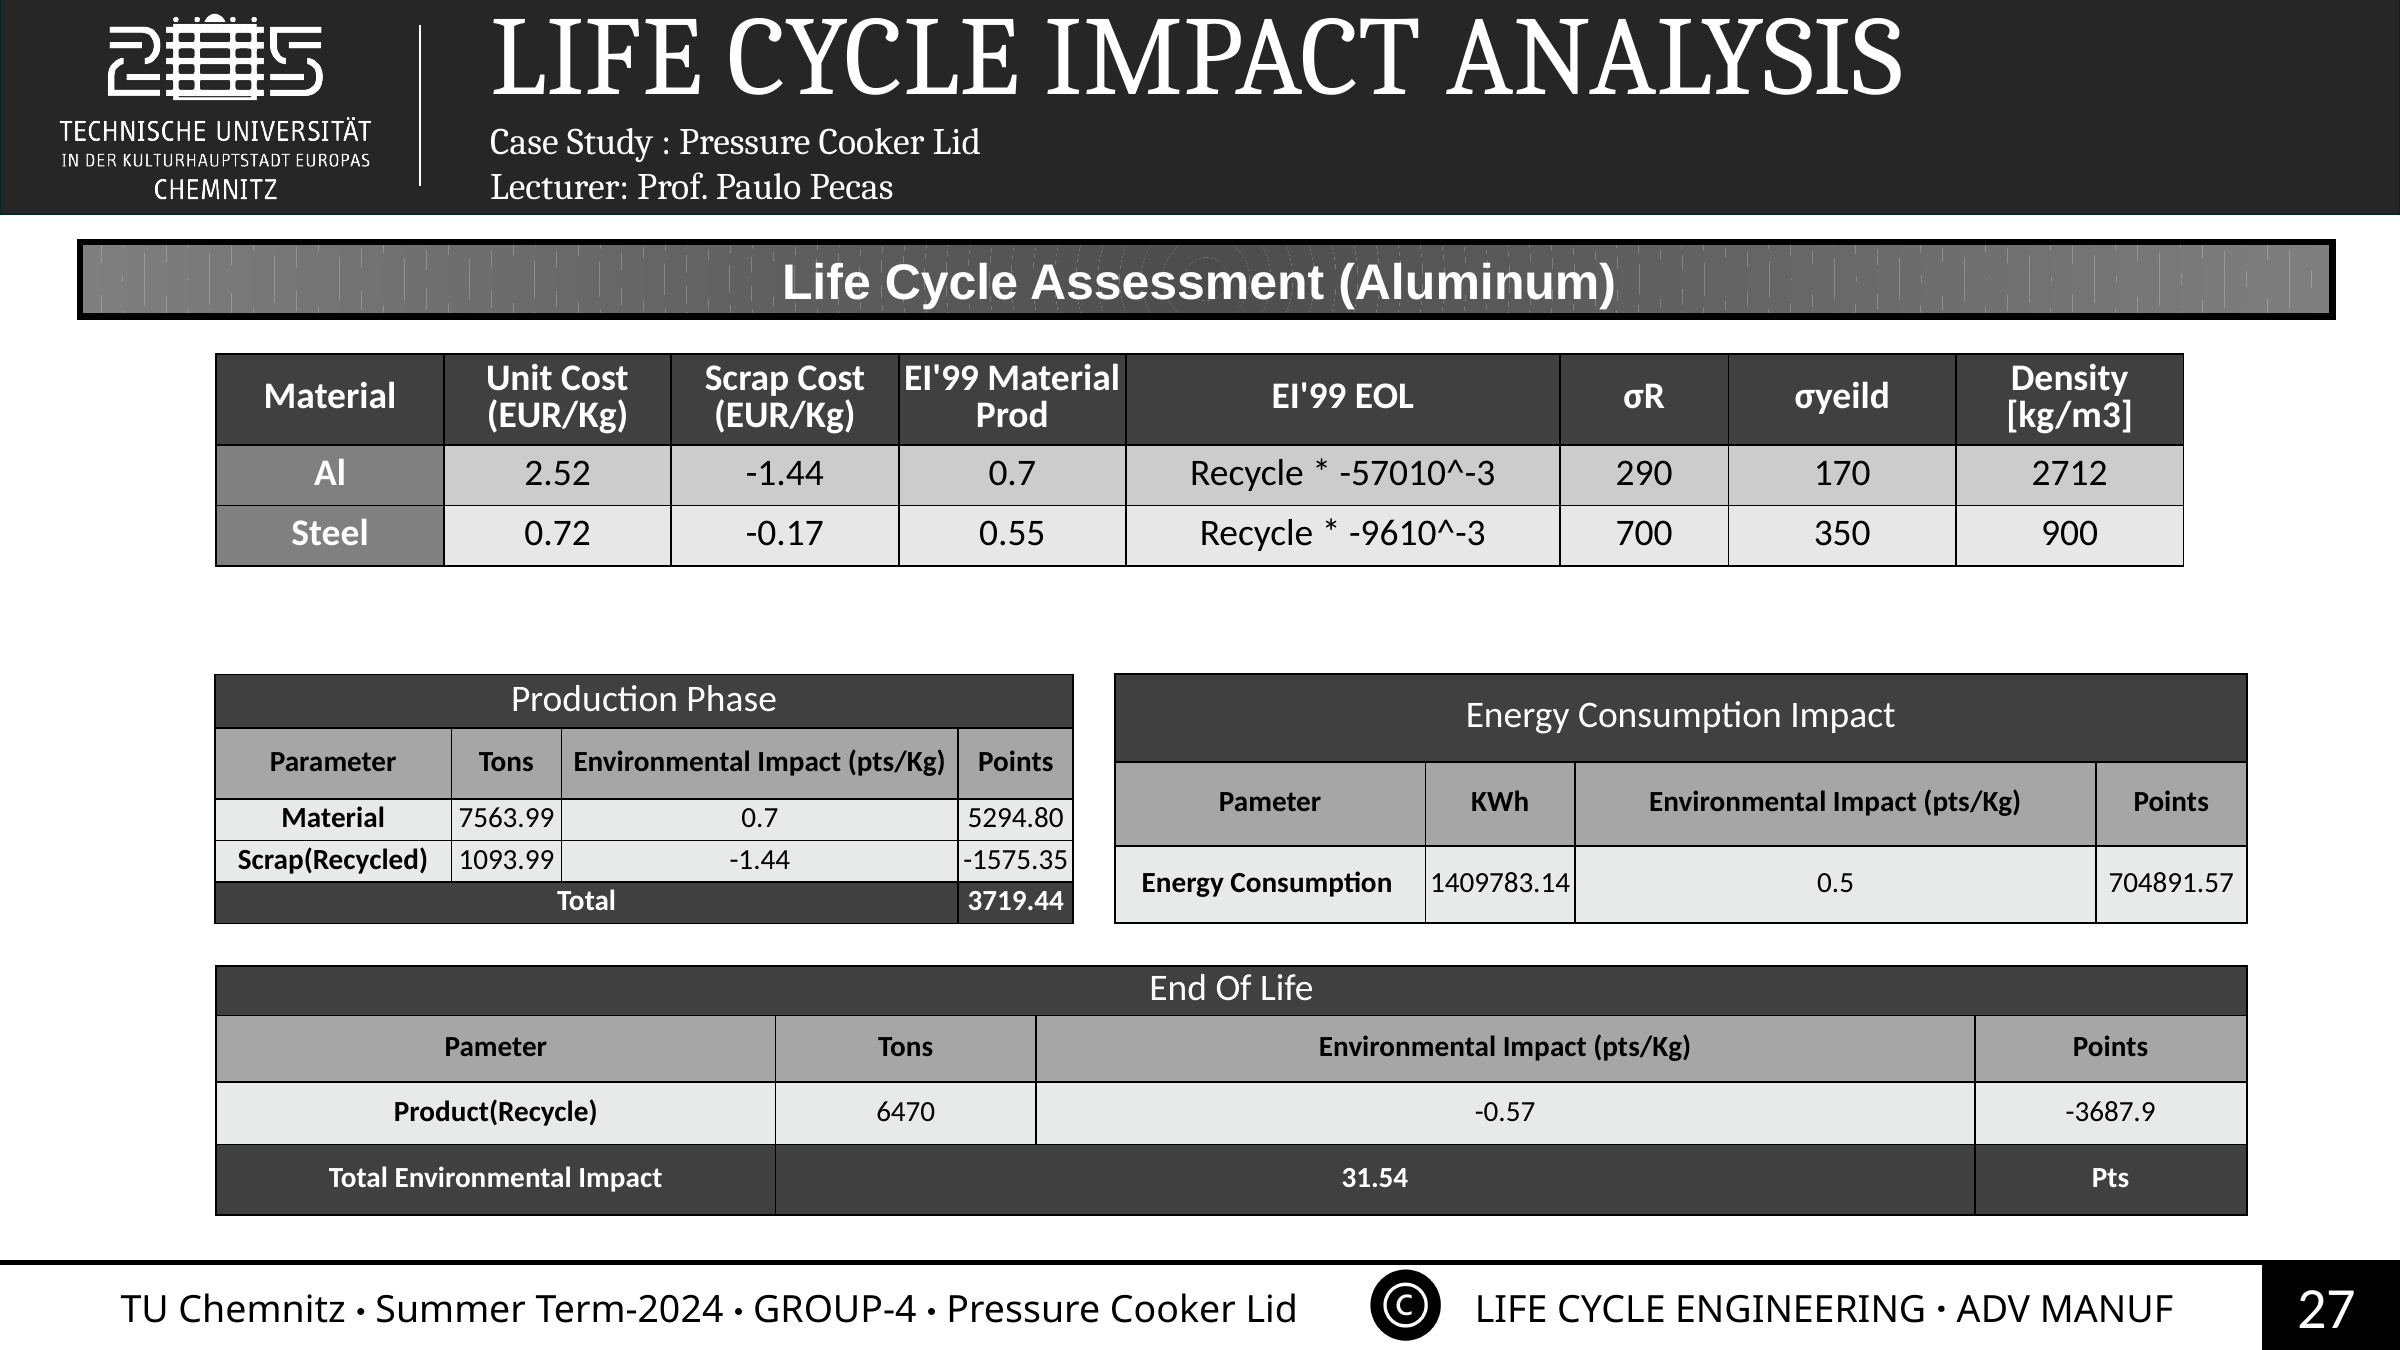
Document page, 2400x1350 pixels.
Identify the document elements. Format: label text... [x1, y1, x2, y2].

table_cell 31.54 [776, 1145, 1974, 1214]
table_cell Environmental Impact (pts/Kg) [562, 729, 957, 798]
table_cell Total Environmental Impact [217, 1145, 775, 1214]
table_cell 3719.44 [959, 883, 1072, 923]
table_cell Environmental Impact (pts/Kg) [1576, 763, 2095, 845]
table_cell 6470 [776, 1083, 1035, 1144]
table_cell Points [959, 729, 1072, 798]
table_cell Total [216, 883, 957, 923]
table_cell 0.7 [562, 800, 957, 840]
table_cell 0.5 [1576, 847, 2095, 922]
table_cell Tons [776, 1016, 1035, 1081]
table_cell Scrap(Recycled) [216, 841, 451, 881]
table_header Production Phase [216, 675, 1072, 727]
table_cell 1093.99 [452, 841, 561, 881]
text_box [0, 1260, 2400, 1350]
table_cell 1409783.14 [1426, 847, 1574, 922]
table_cell Parameter [216, 729, 451, 798]
table_header Energy Consumption Impact [1116, 675, 2246, 761]
table_cell 704891.57 [2097, 847, 2246, 922]
table_header End Of Life [217, 967, 2246, 1015]
table_cell -0.57 [1037, 1083, 1974, 1144]
table_cell Pameter [1116, 763, 1425, 845]
table_cell KWh [1426, 763, 1574, 845]
table_cell -3687.9 [1976, 1083, 2246, 1144]
table_cell 5294.80 [959, 800, 1072, 840]
table_cell -1.44 [562, 841, 957, 881]
table_cell Product(Recycle) [217, 1083, 775, 1144]
table_cell Pameter [217, 1016, 775, 1081]
table_cell Material [216, 800, 451, 840]
table_cell Environmental Impact (pts/Kg) [1037, 1016, 1974, 1081]
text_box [0, 0, 2400, 338]
table_cell Pts [1976, 1145, 2246, 1214]
table_cell 7563.99 [452, 800, 561, 840]
table_cell Tons [452, 729, 561, 798]
table_cell Points [1976, 1016, 2246, 1081]
table_cell -1575.35 [959, 841, 1072, 881]
table_cell Energy Consumption [1116, 847, 1425, 922]
table_cell Points [2097, 763, 2246, 845]
